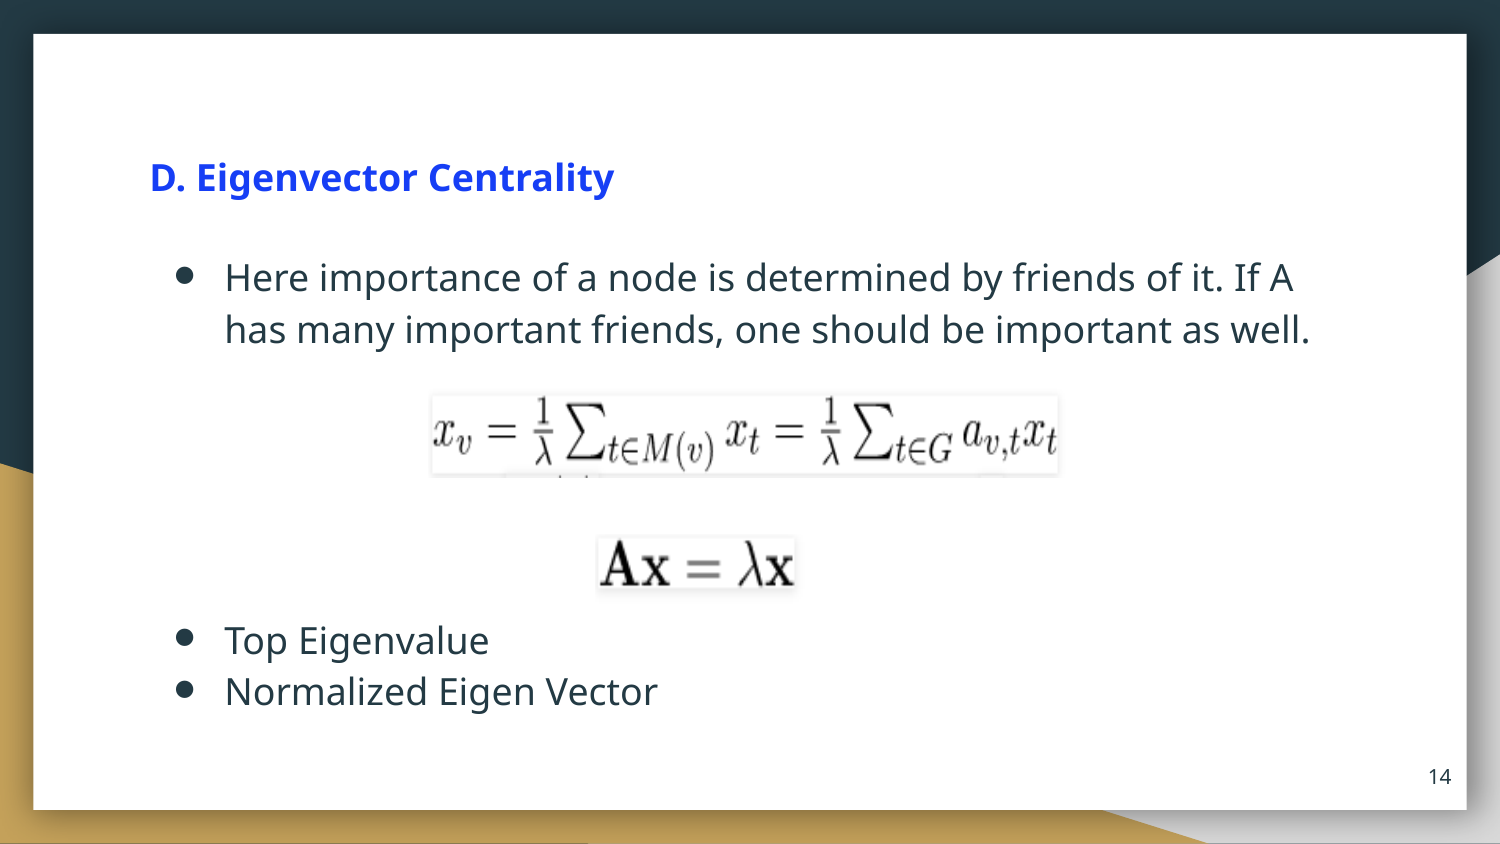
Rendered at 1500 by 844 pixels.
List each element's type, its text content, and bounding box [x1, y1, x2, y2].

list Here importance of a node is determined by friends of it. If A has many important friends, one should be important as well. Top Eigenvalue Normalized Eigen Vector [134, 232, 1366, 729]
slide_number 14 [1376, 745, 1467, 810]
title D. Eigenvector Centrality [134, 138, 1366, 232]
picture [428, 388, 1072, 478]
picture [594, 534, 809, 606]
